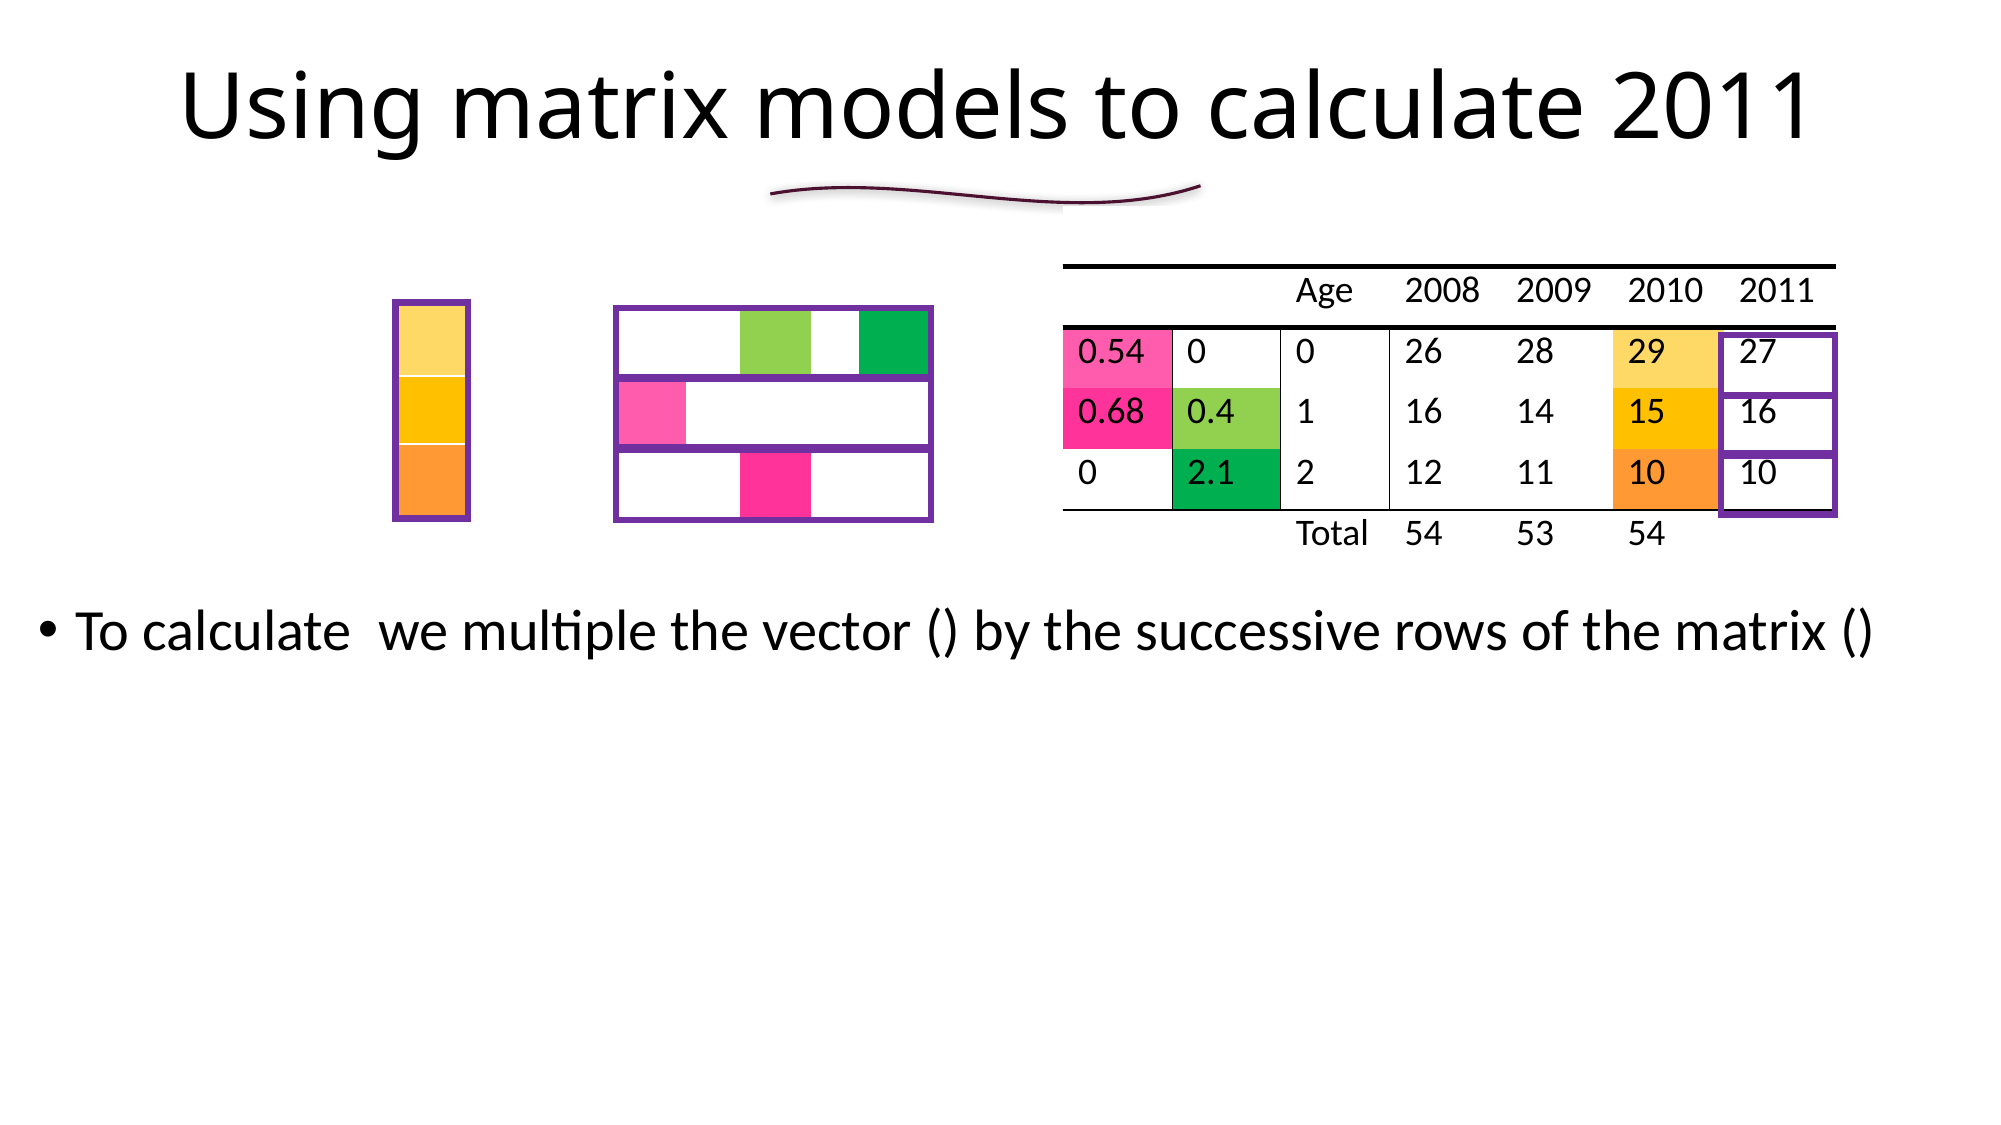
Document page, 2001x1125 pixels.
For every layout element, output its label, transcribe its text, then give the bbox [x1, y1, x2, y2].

text_box [770, 185, 1201, 203]
title Using matrix models to calculate 2011 [0, 0, 2000, 218]
text_box [1720, 394, 1836, 452]
text_box [1720, 334, 1836, 394]
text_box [395, 302, 931, 519]
text_box [1720, 452, 1836, 515]
